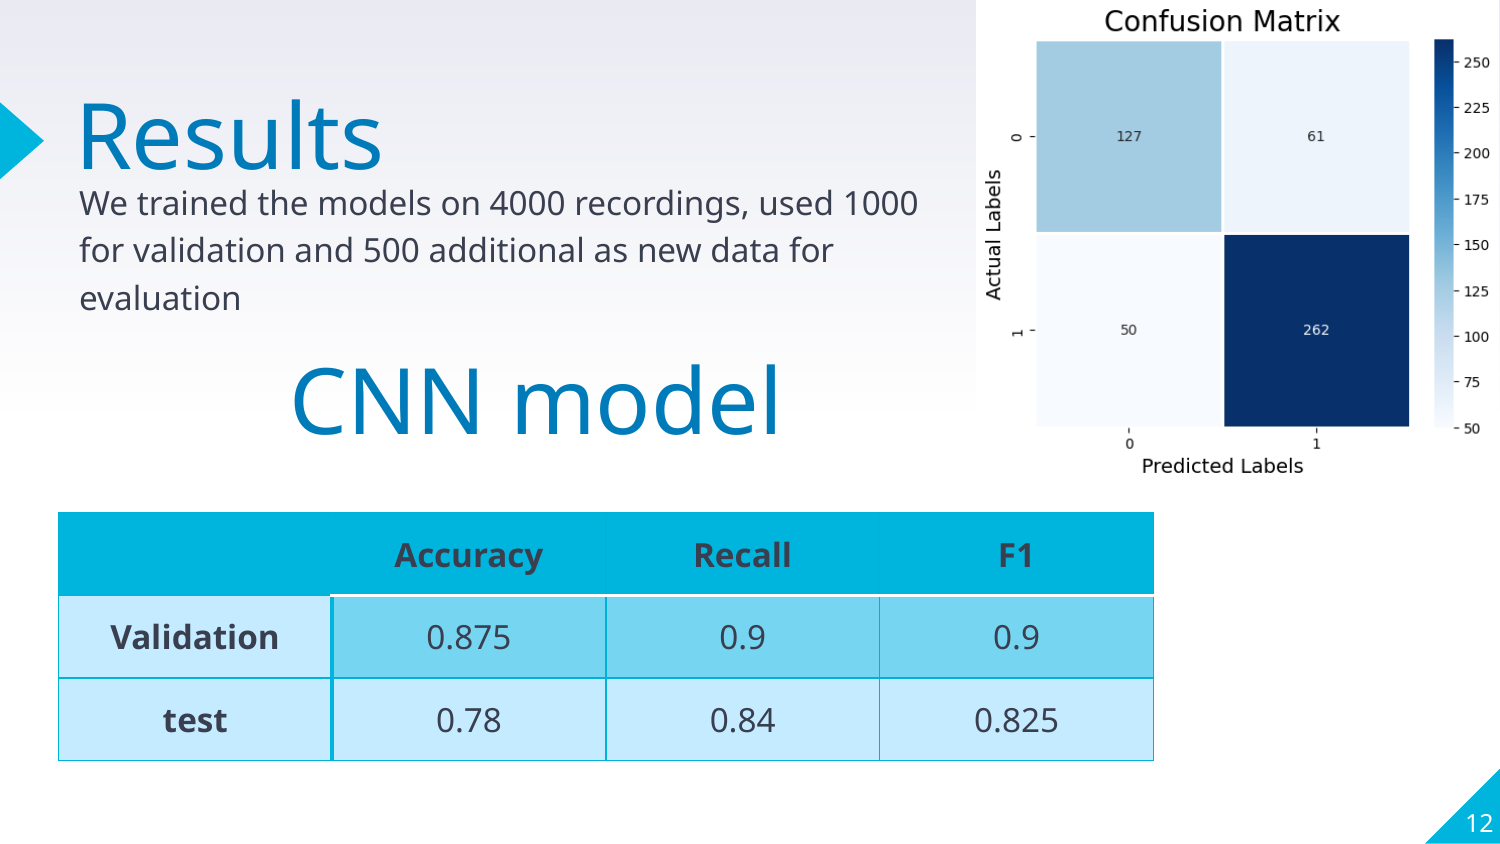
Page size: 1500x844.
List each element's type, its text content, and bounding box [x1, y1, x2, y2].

table_cell 0.78 [334, 679, 605, 760]
table_cell Validation [59, 596, 330, 677]
table_header F1 [880, 514, 1153, 594]
table_header Accuracy [334, 514, 605, 594]
table_cell 0.9 [880, 597, 1153, 677]
table_cell 0.875 [334, 597, 605, 677]
table_cell 0.825 [880, 679, 1153, 760]
picture [976, 0, 1499, 486]
slide_number 12 [1418, 760, 1494, 838]
table_header Recall [607, 514, 879, 594]
title Results [75, 99, 714, 173]
table_cell 0.9 [607, 597, 879, 677]
table_cell 0.84 [607, 679, 879, 760]
text_box CNN model [289, 364, 860, 453]
list We trained the models on 4000 recordings, used 1000 for validation and 500 additional as new data for evaluation [58, 173, 926, 305]
table_header [59, 514, 330, 595]
table_cell test [59, 679, 330, 760]
